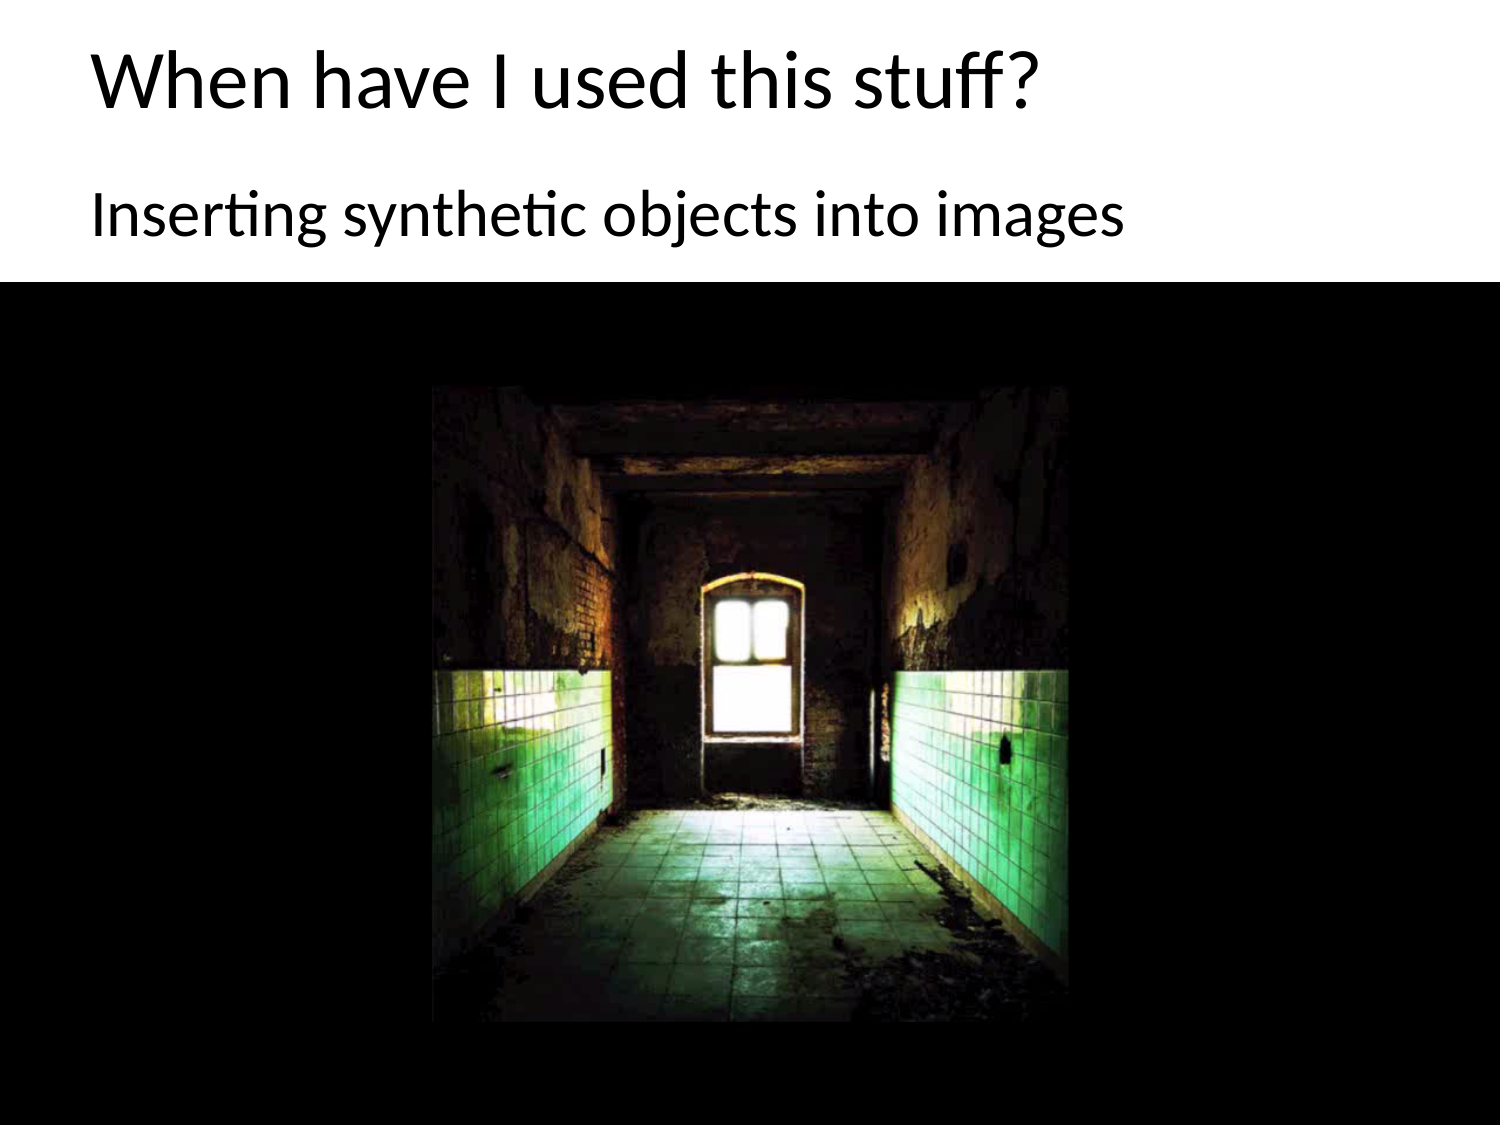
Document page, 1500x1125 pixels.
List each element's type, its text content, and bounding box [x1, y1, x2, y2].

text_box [0, 281, 1500, 1125]
title When have I used this stuff? [74, 0, 1426, 151]
list Inserting synthetic objects into images [74, 162, 1426, 279]
